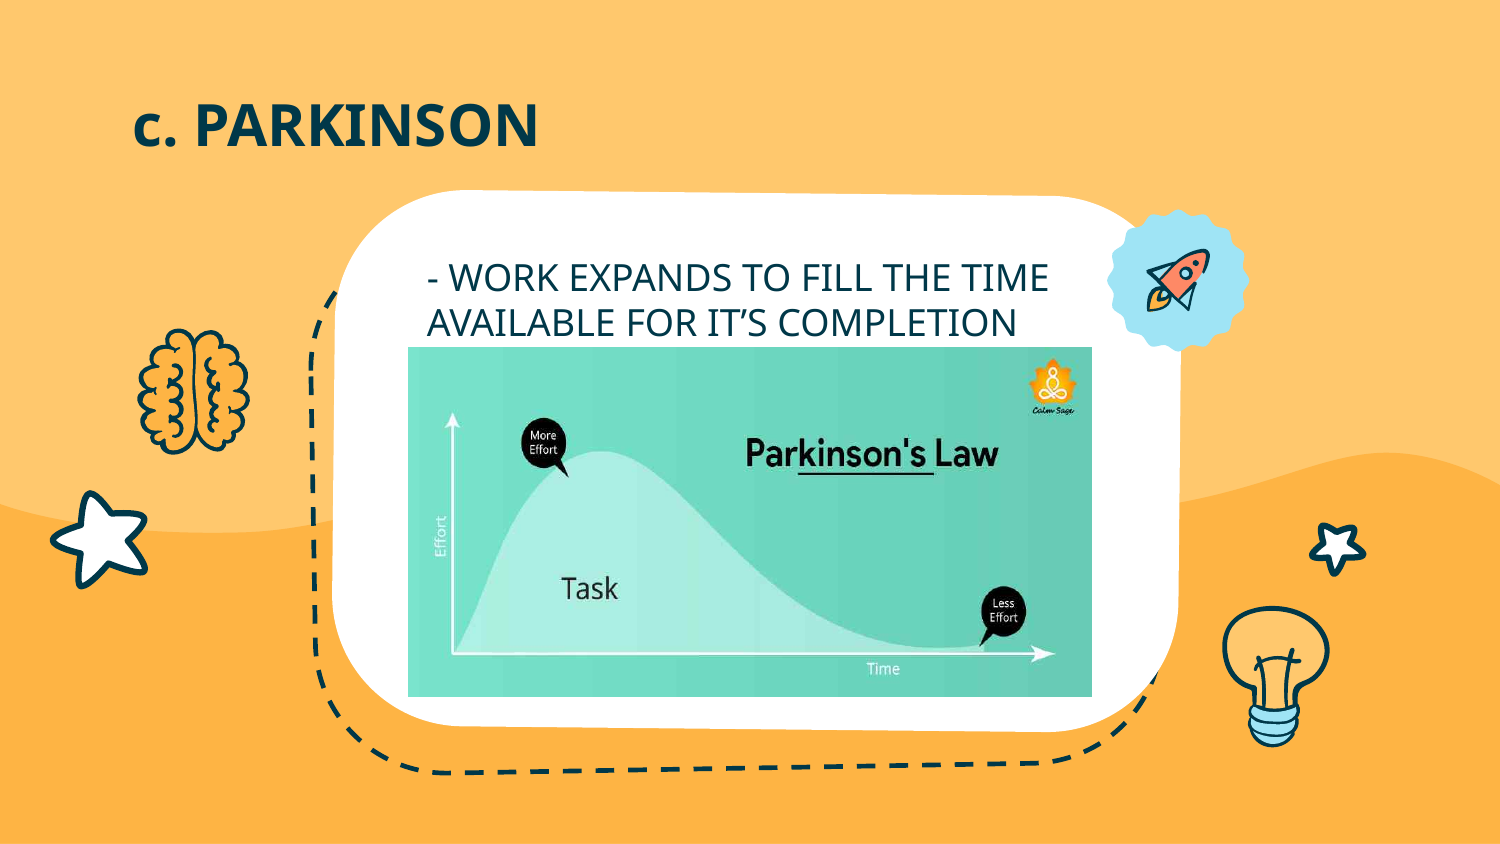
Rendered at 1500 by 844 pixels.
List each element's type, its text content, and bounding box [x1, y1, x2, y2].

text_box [1221, 606, 1334, 747]
subtitle METHOD [1310, 523, 1366, 576]
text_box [312, 187, 1190, 778]
subtitle METHOD [50, 522, 147, 589]
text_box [137, 329, 250, 454]
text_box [1145, 248, 1211, 313]
picture [408, 347, 1092, 698]
text_box [1196, 214, 1250, 347]
text_box [1312, 525, 1364, 574]
text_box [52, 493, 145, 587]
title c. PARKINSON [116, 72, 1383, 167]
